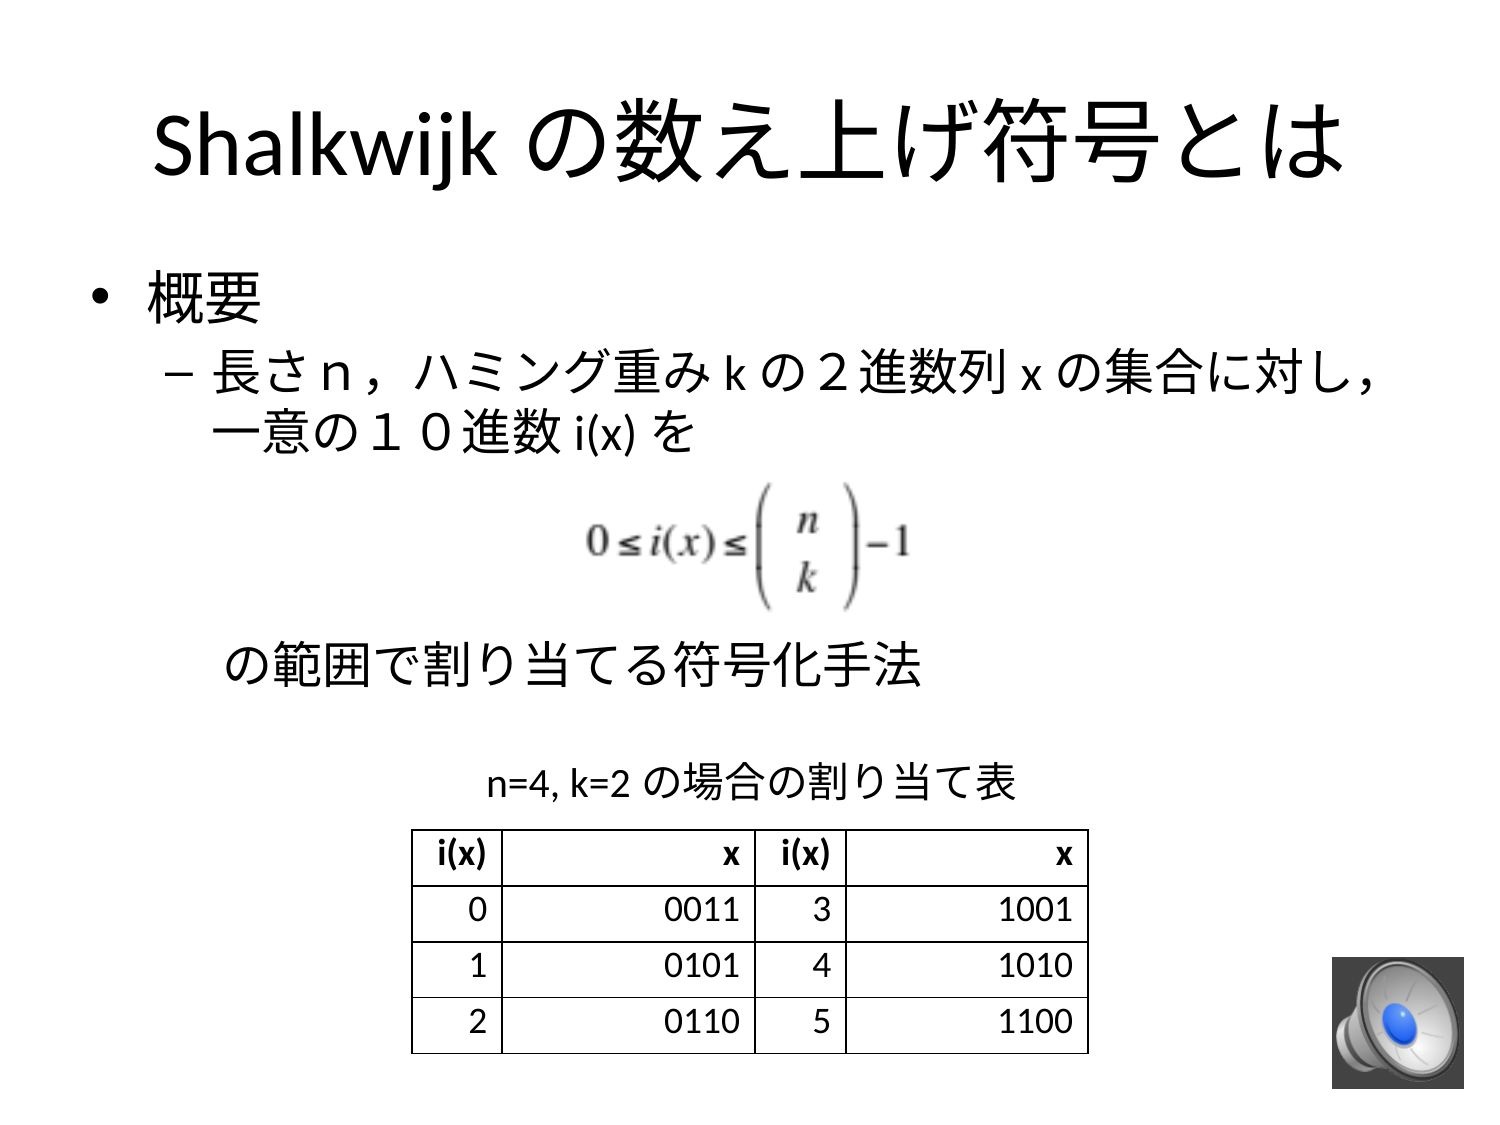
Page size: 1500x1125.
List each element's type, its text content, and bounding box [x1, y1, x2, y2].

table_cell 0110 [503, 998, 754, 1053]
picture [1330, 955, 1465, 1090]
table_cell 4 [756, 943, 845, 997]
table_cell 1100 [847, 998, 1087, 1053]
table_cell 0101 [503, 943, 754, 997]
table_cell 1001 [847, 887, 1087, 941]
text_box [582, 475, 916, 616]
table_cell 0011 [503, 887, 754, 941]
table_header i(x) [413, 831, 501, 885]
text_box n=4, k=2の場合の割り当て表 [256, 748, 1247, 814]
table_header x [503, 831, 754, 885]
list 概要 長さｎ，ハミング重みkの２進数列xの集合に対し，一意の１０進数i(x)を の範囲で割り当てる符号化手法 [75, 253, 1425, 634]
table_cell 1 [413, 943, 501, 997]
table_cell 0 [413, 887, 501, 941]
table_cell 3 [756, 887, 845, 941]
table_cell 1010 [847, 943, 1087, 997]
title Shalkwijkの数え上げ符号とは [75, 45, 1425, 233]
table_cell 5 [756, 998, 845, 1053]
table_cell 2 [413, 998, 501, 1053]
table_header i(x) [756, 831, 845, 885]
table_header x [847, 831, 1087, 885]
